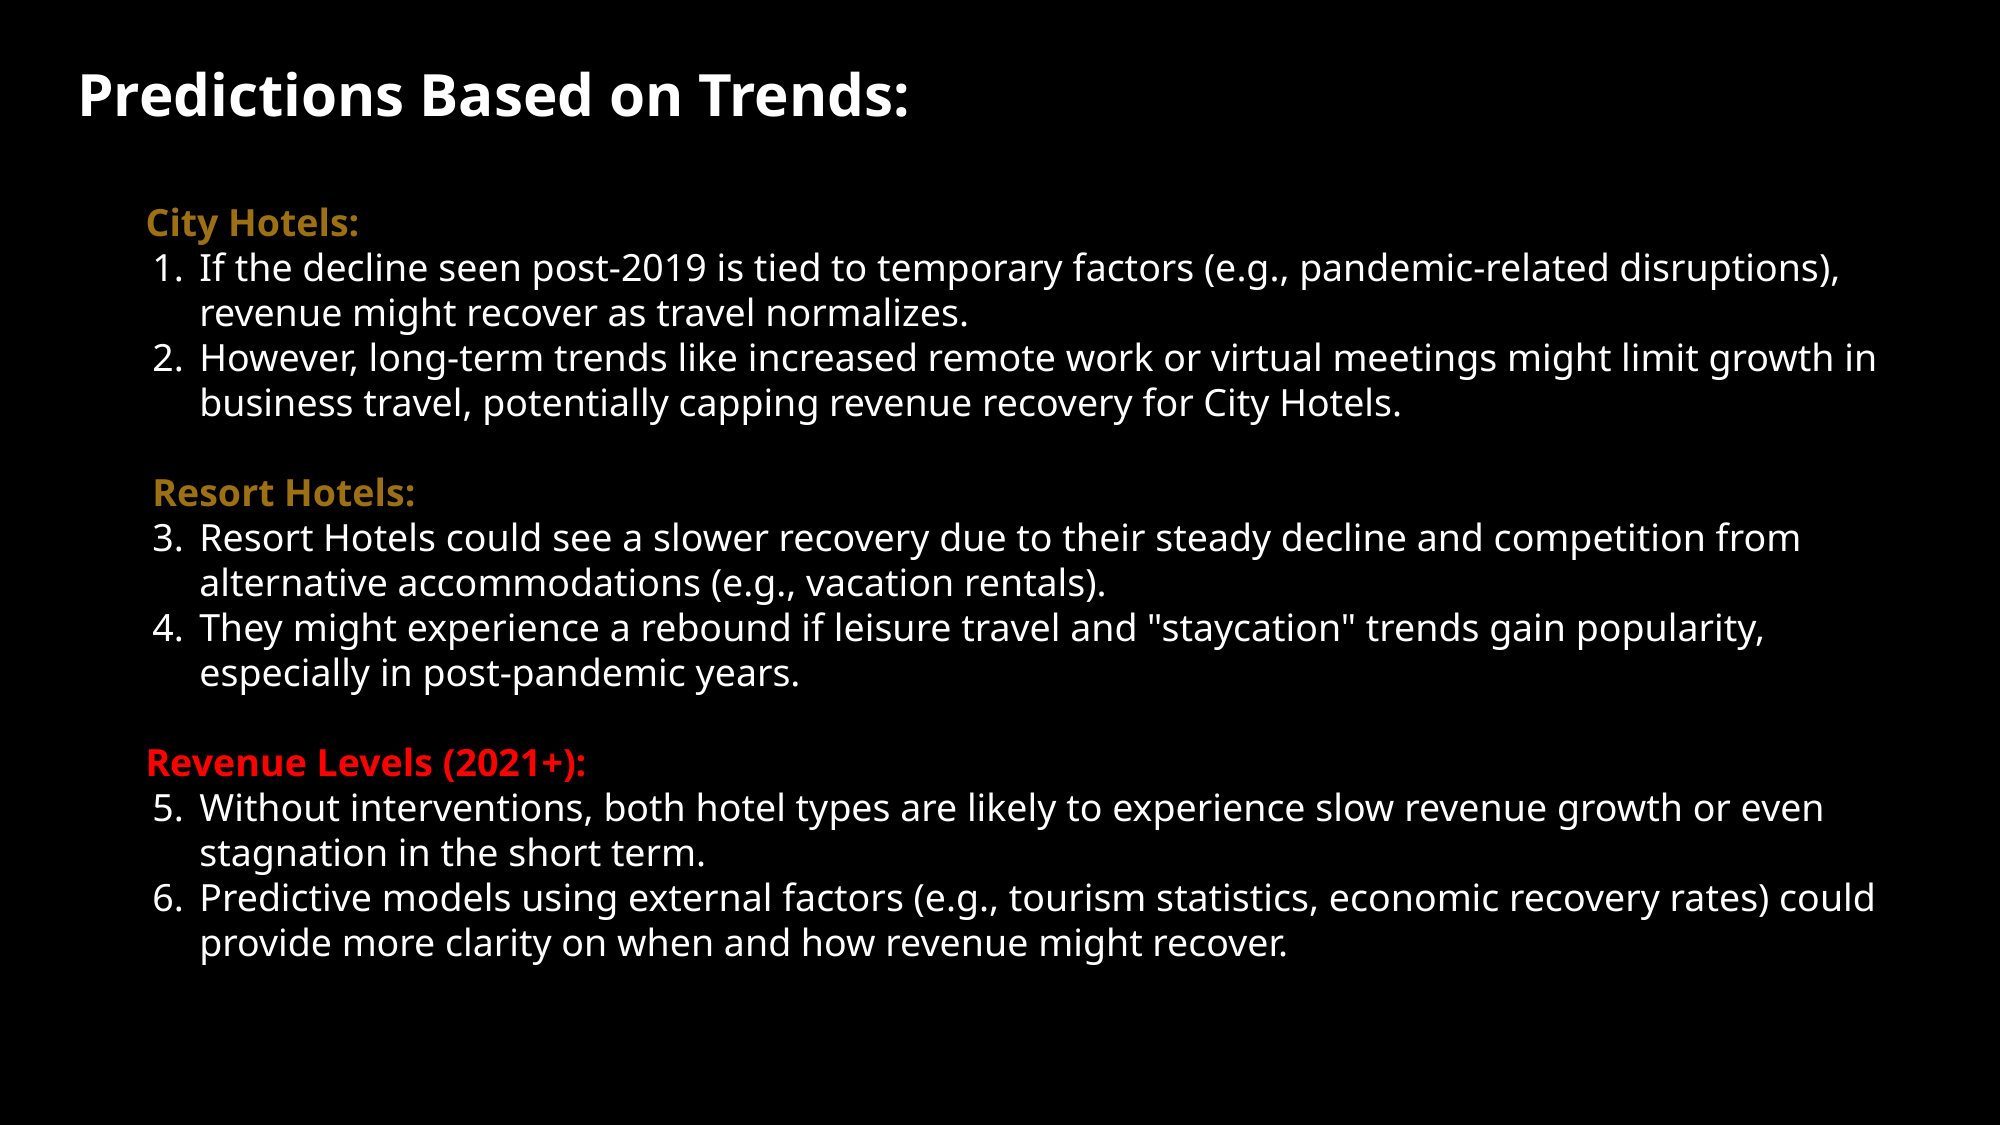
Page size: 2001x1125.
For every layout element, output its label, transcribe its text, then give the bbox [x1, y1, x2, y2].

text_box Predictions Based on Trends: City Hotels: If the decline seen post-2019 is tied to temporary factors (e.g., pandemic-related disruptions), revenue might recover as travel normalizes. However, long-term trends like increased remote work or virtual meetings might limit growth in business travel, potentially capping revenue recovery for City Hotels. Resort Hotels: Resort Hotels could see a slower recovery due to their steady decline and competition from alternative accommodations (e.g., vacation rentals). They might experience a rebound if leisure travel and "staycation" trends gain popularity, especially in post-pandemic years. Revenue Levels (2021+): Without interventions, both hotel types are likely to experience slow revenue growth or even stagnation in the short term. Predictive models using external factors (e.g., tourism statistics, economic recovery rates) could provide more clarity on when and how revenue might recover. [62, 51, 1952, 1016]
